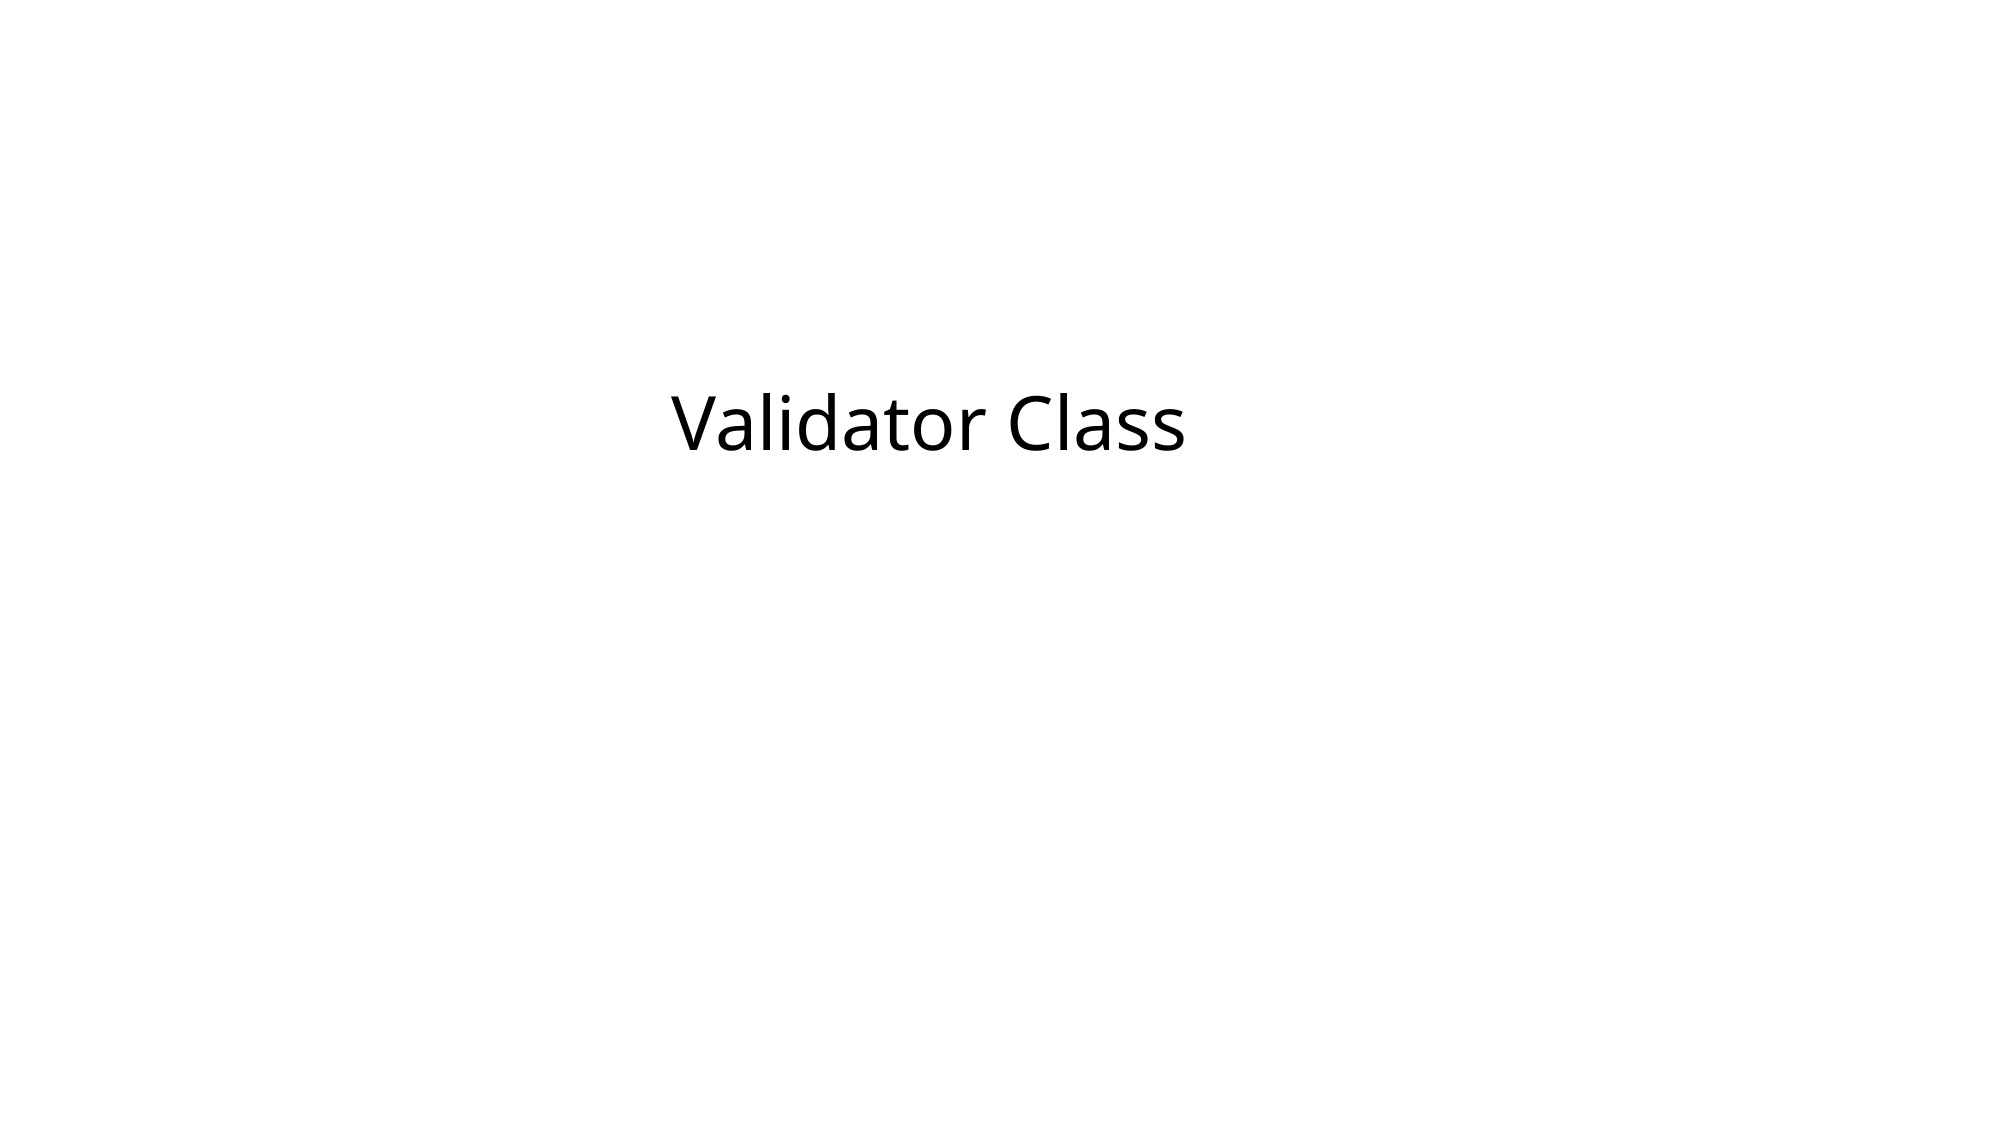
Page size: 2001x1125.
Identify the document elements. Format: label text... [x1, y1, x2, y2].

text_box Validator Class [656, 368, 2000, 473]
